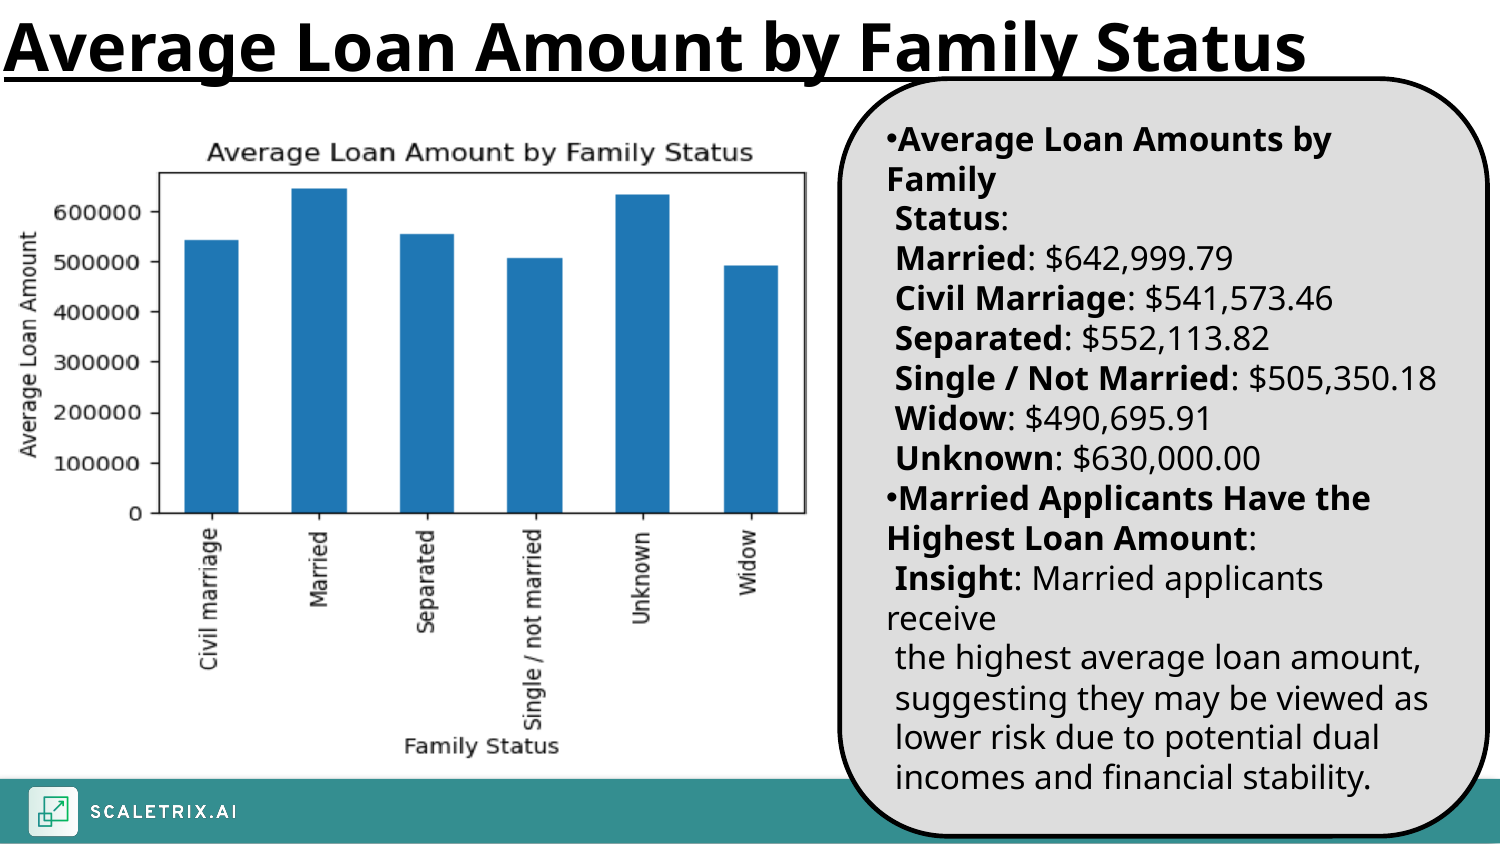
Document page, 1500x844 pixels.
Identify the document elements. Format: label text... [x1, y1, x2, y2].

text_box Average Loan Amounts by Family Status: Married: $642,999.79 Civil Marriage: $541,573.46 Separated: $552,113.82 Single / Not Married: $505,350.18 Widow: $490,695.91 Unknown: $630,000.00 Married Applicants Have the Highest Loan Amount: Insight: Married applicants receive the highest average loan amount, suggesting they may be viewed as lower risk due to potential dual incomes and financial stability. [839, 78, 1488, 837]
title Average Loan Amount by Family Status [0, 0, 1441, 123]
picture [0, 783, 266, 844]
picture [0, 122, 826, 767]
